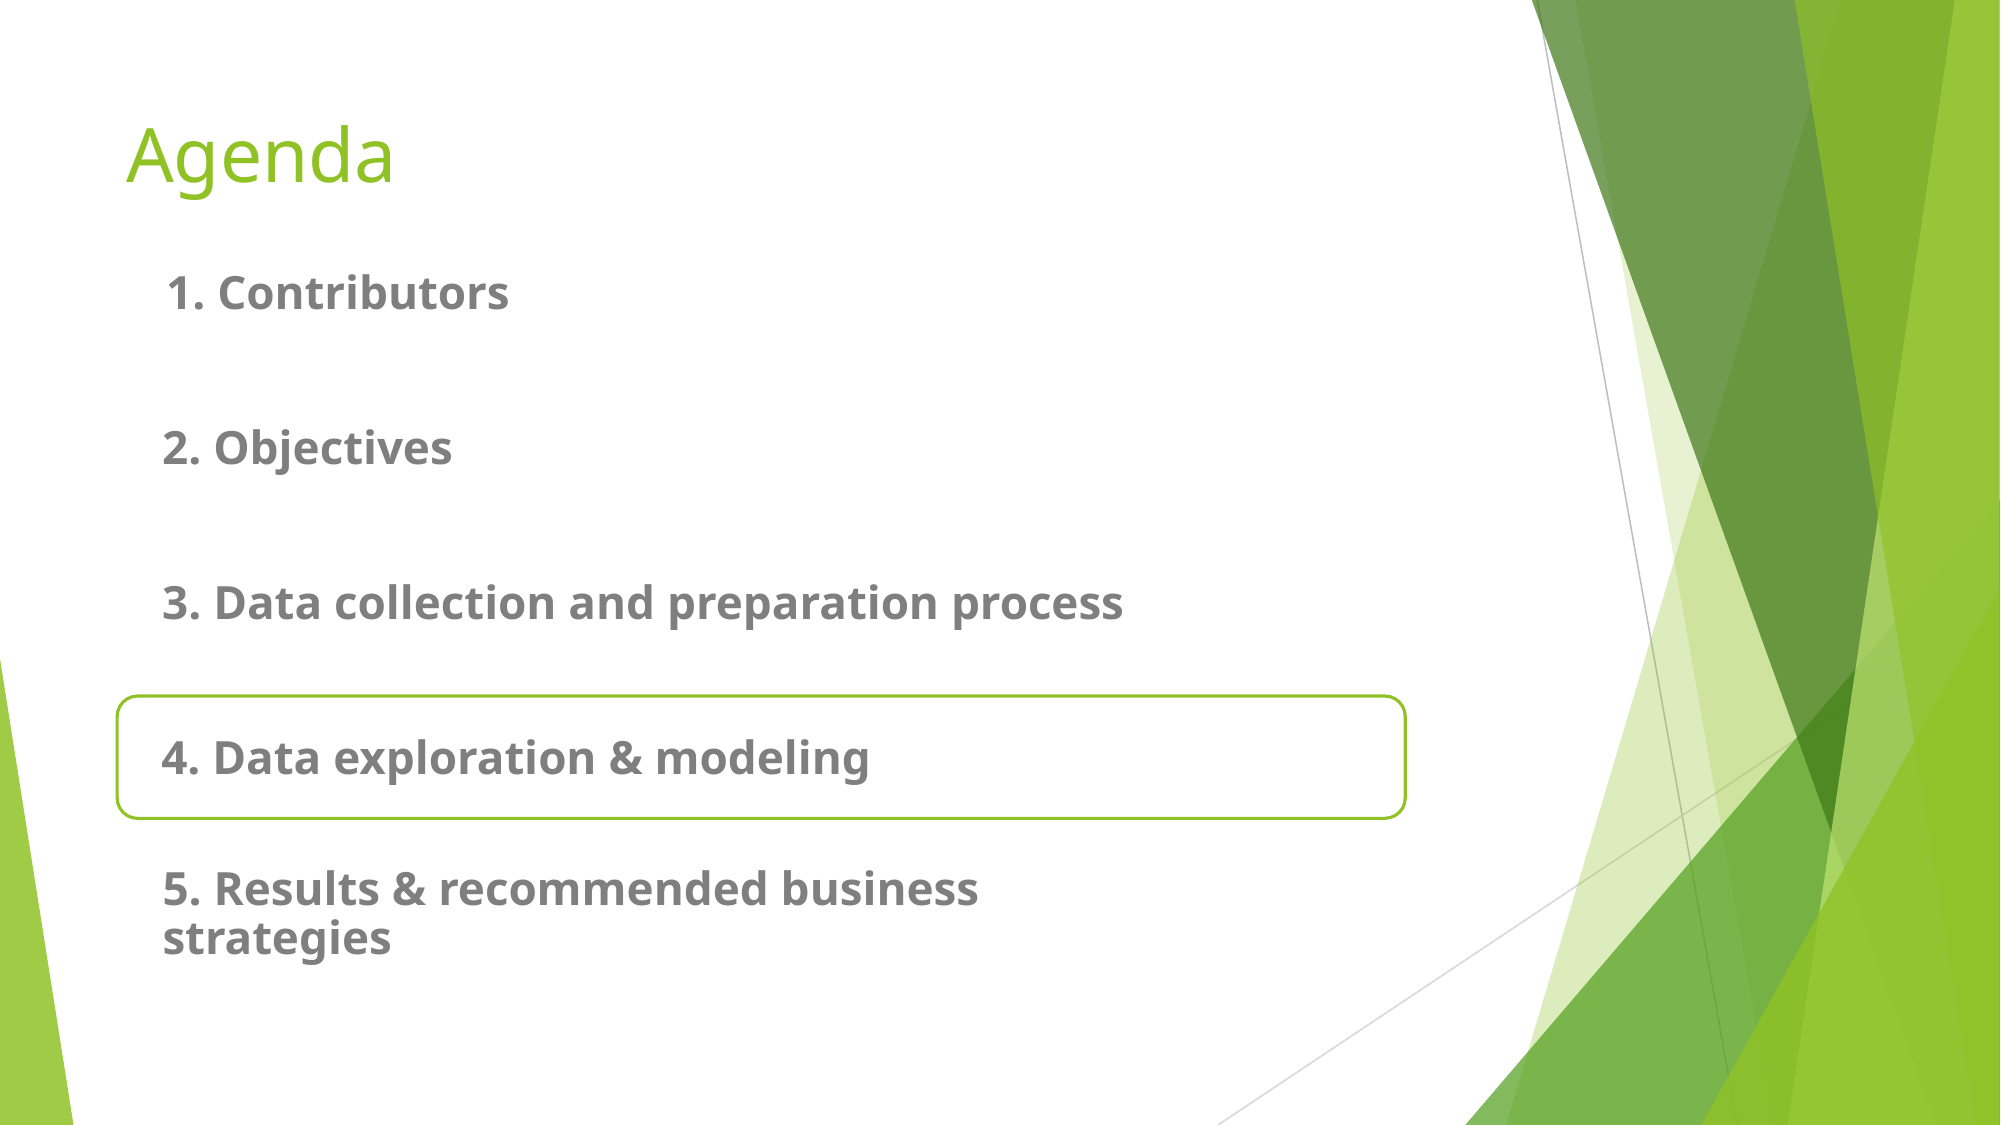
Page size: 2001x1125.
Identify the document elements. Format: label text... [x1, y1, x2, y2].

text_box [116, 850, 1418, 974]
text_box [116, 385, 1400, 509]
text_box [116, 230, 1400, 354]
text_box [116, 695, 1406, 819]
title Agenda [111, 99, 1522, 317]
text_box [116, 540, 1400, 664]
